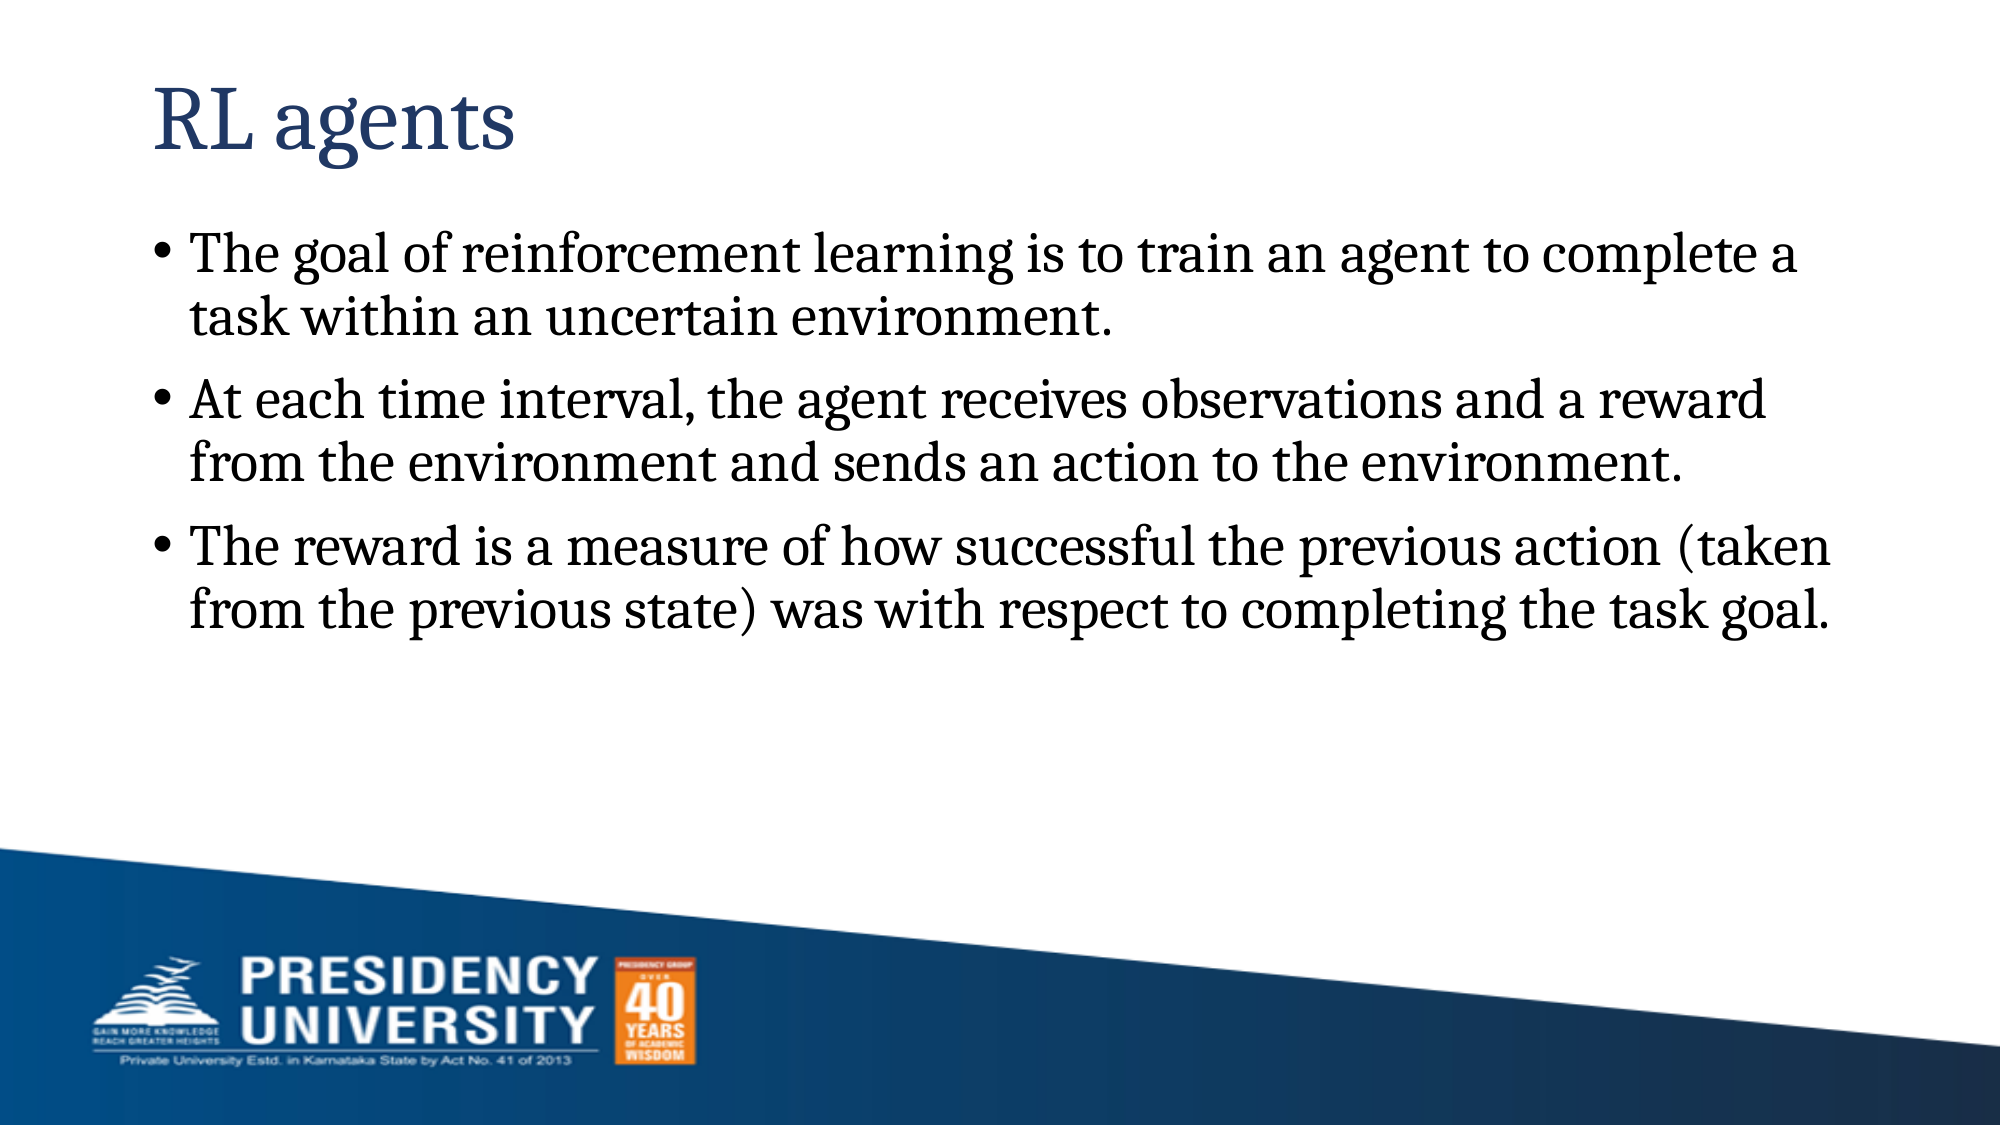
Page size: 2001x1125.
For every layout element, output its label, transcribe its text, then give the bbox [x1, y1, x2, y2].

list The goal of reinforcement learning is to train an agent to complete a task within an uncertain environment. At each time interval, the agent receives observations and a reward from the environment and sends an action to the environment. The reward is a measure of how successful the previous action (taken from the previous state) was with respect to completing the task goal. [137, 214, 1863, 851]
title RL agents [137, 51, 1863, 189]
picture [0, 845, 2000, 1125]
